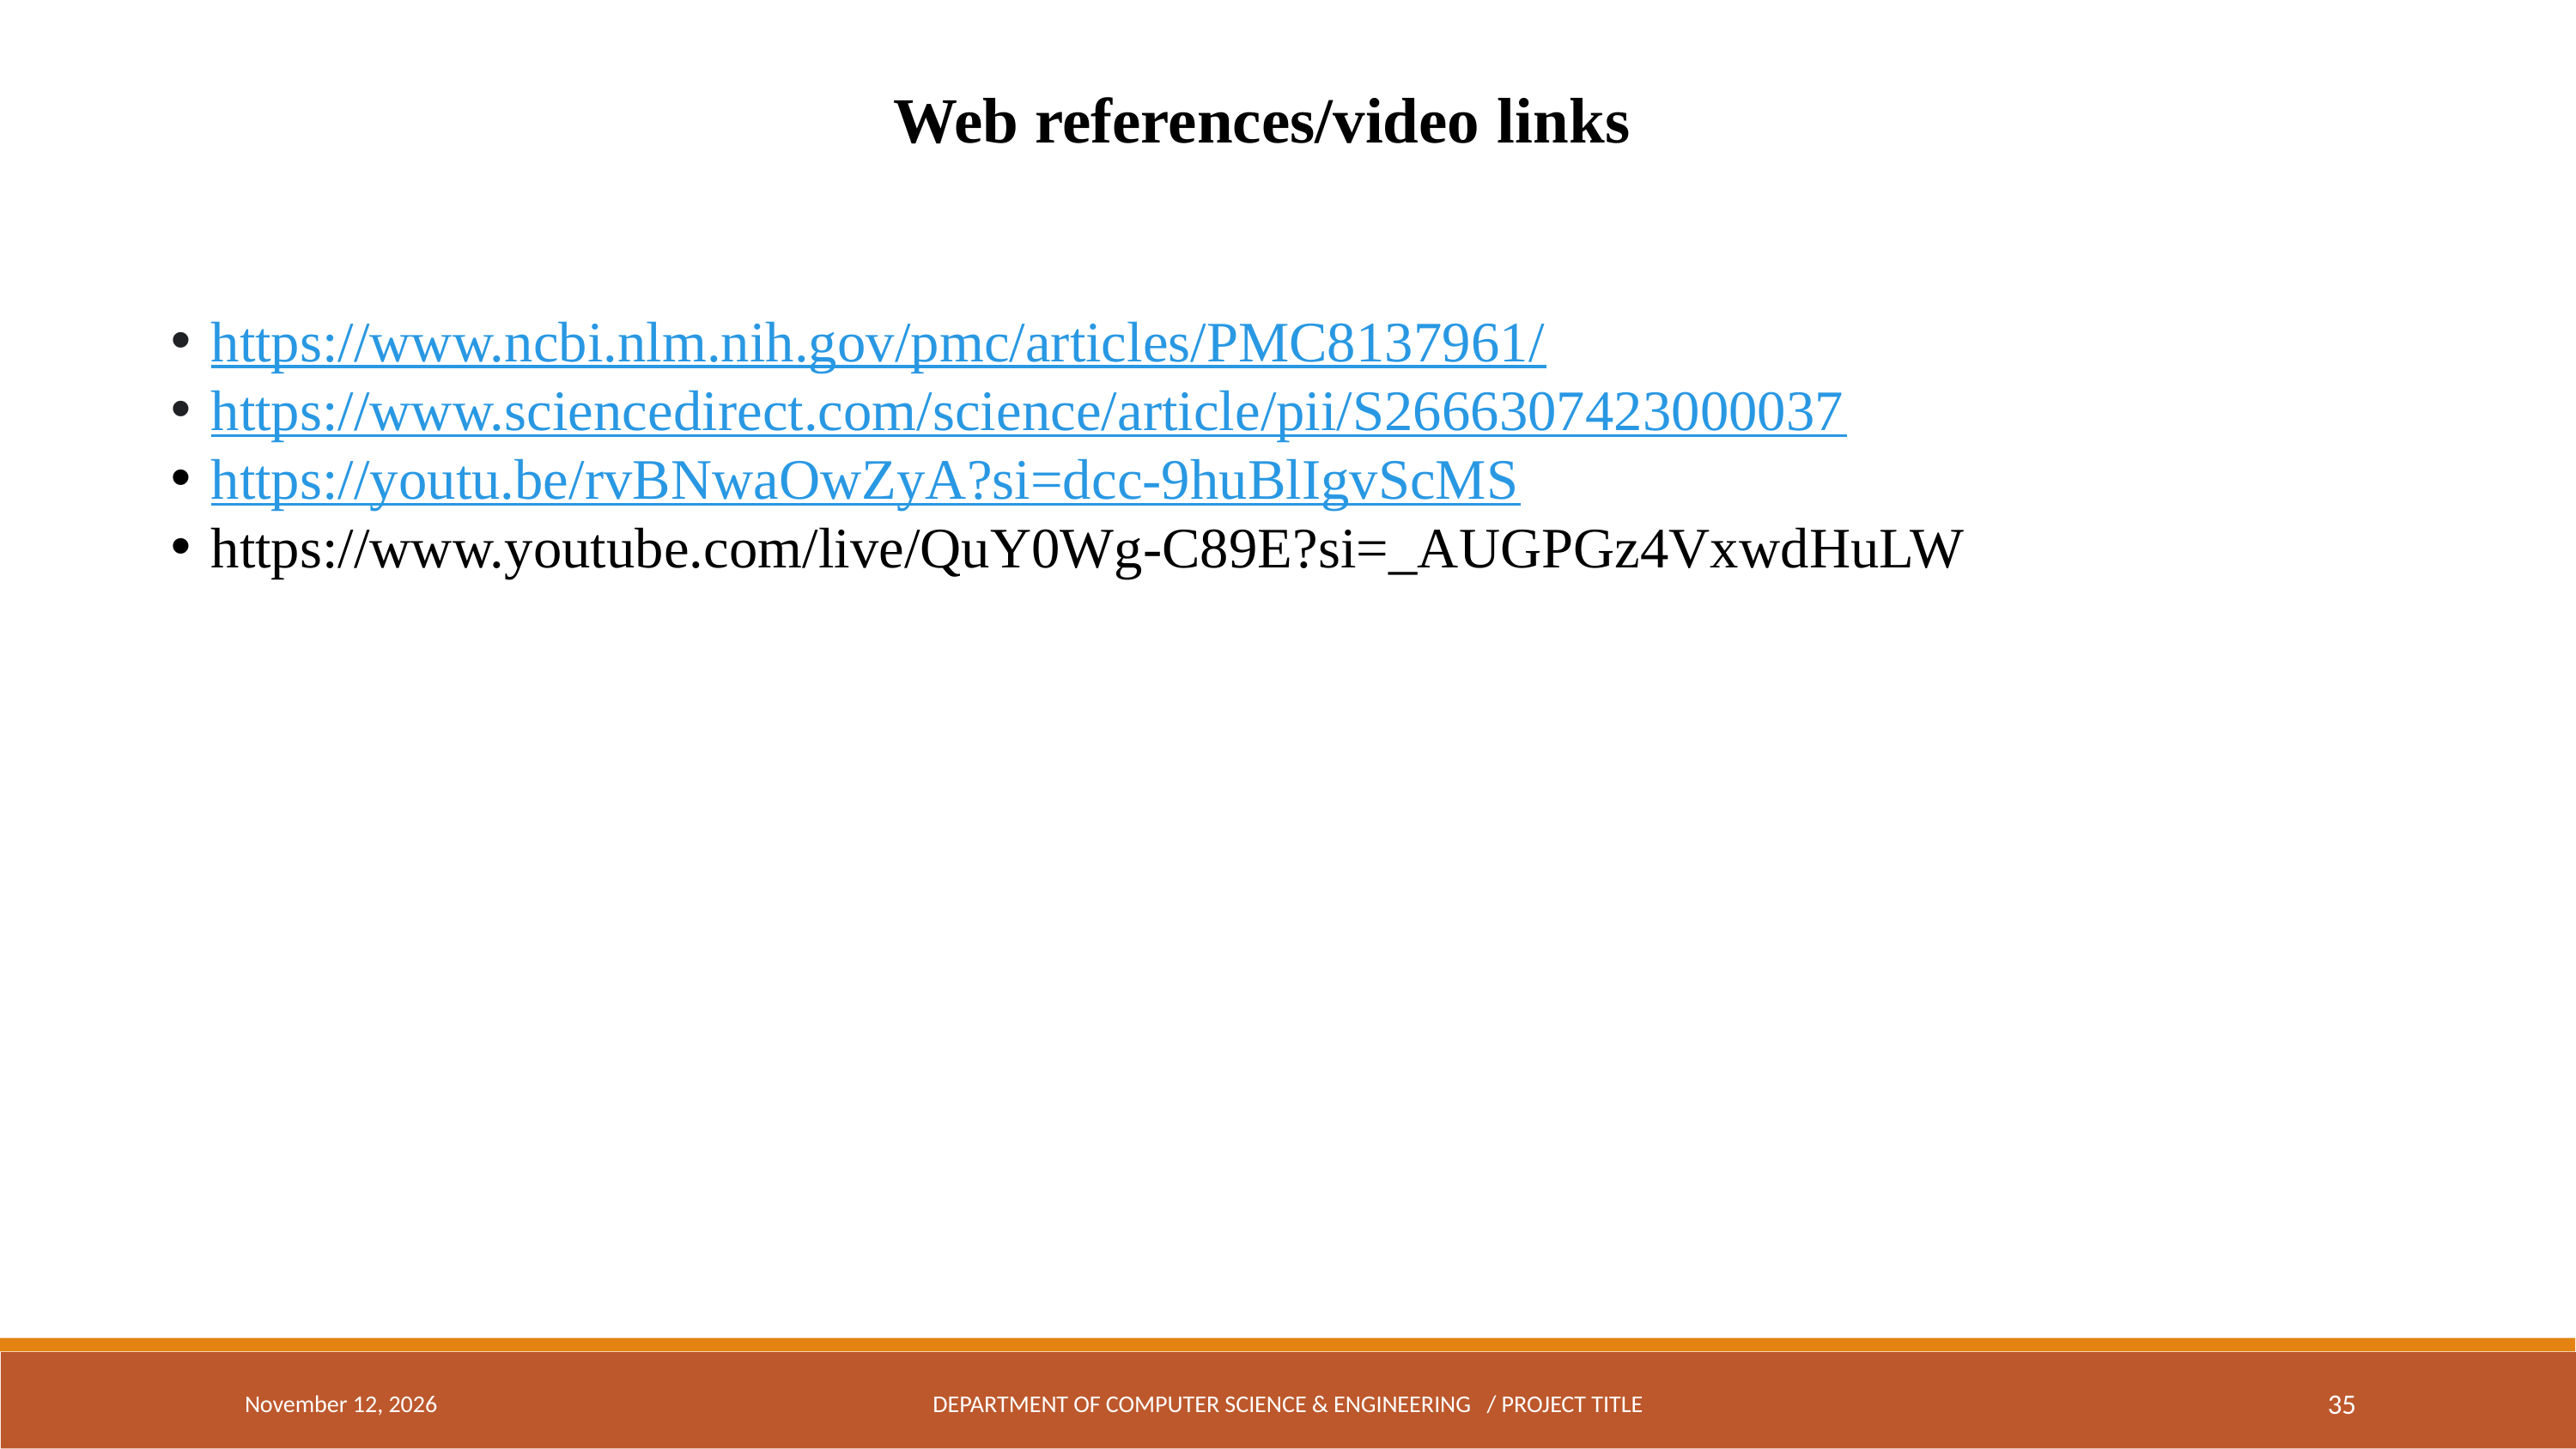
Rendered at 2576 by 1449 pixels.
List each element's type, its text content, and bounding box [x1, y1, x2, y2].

slide_number 35 [2092, 1364, 2369, 1442]
footer DEPARTMENT OF COMPUTER SCIENCE & ENGINEERING / PROJECT TITLE [779, 1364, 1798, 1442]
text_box Web references/video links [881, 71, 1644, 162]
text_box https://www.ncbi.nlm.nih.gov/pmc/articles/PMC8137961/ https://www.sciencedirect.com/science/article/pii/S2666307423000037 https://youtu.be/rvBNwaOwZyA?si=dcc-9huBlIgvScMS https://www.youtube.com/live/QuY0Wg-C89E?si=_AUGPGz4VxwdHuLW [158, 298, 2059, 586]
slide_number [232, 1364, 755, 1442]
